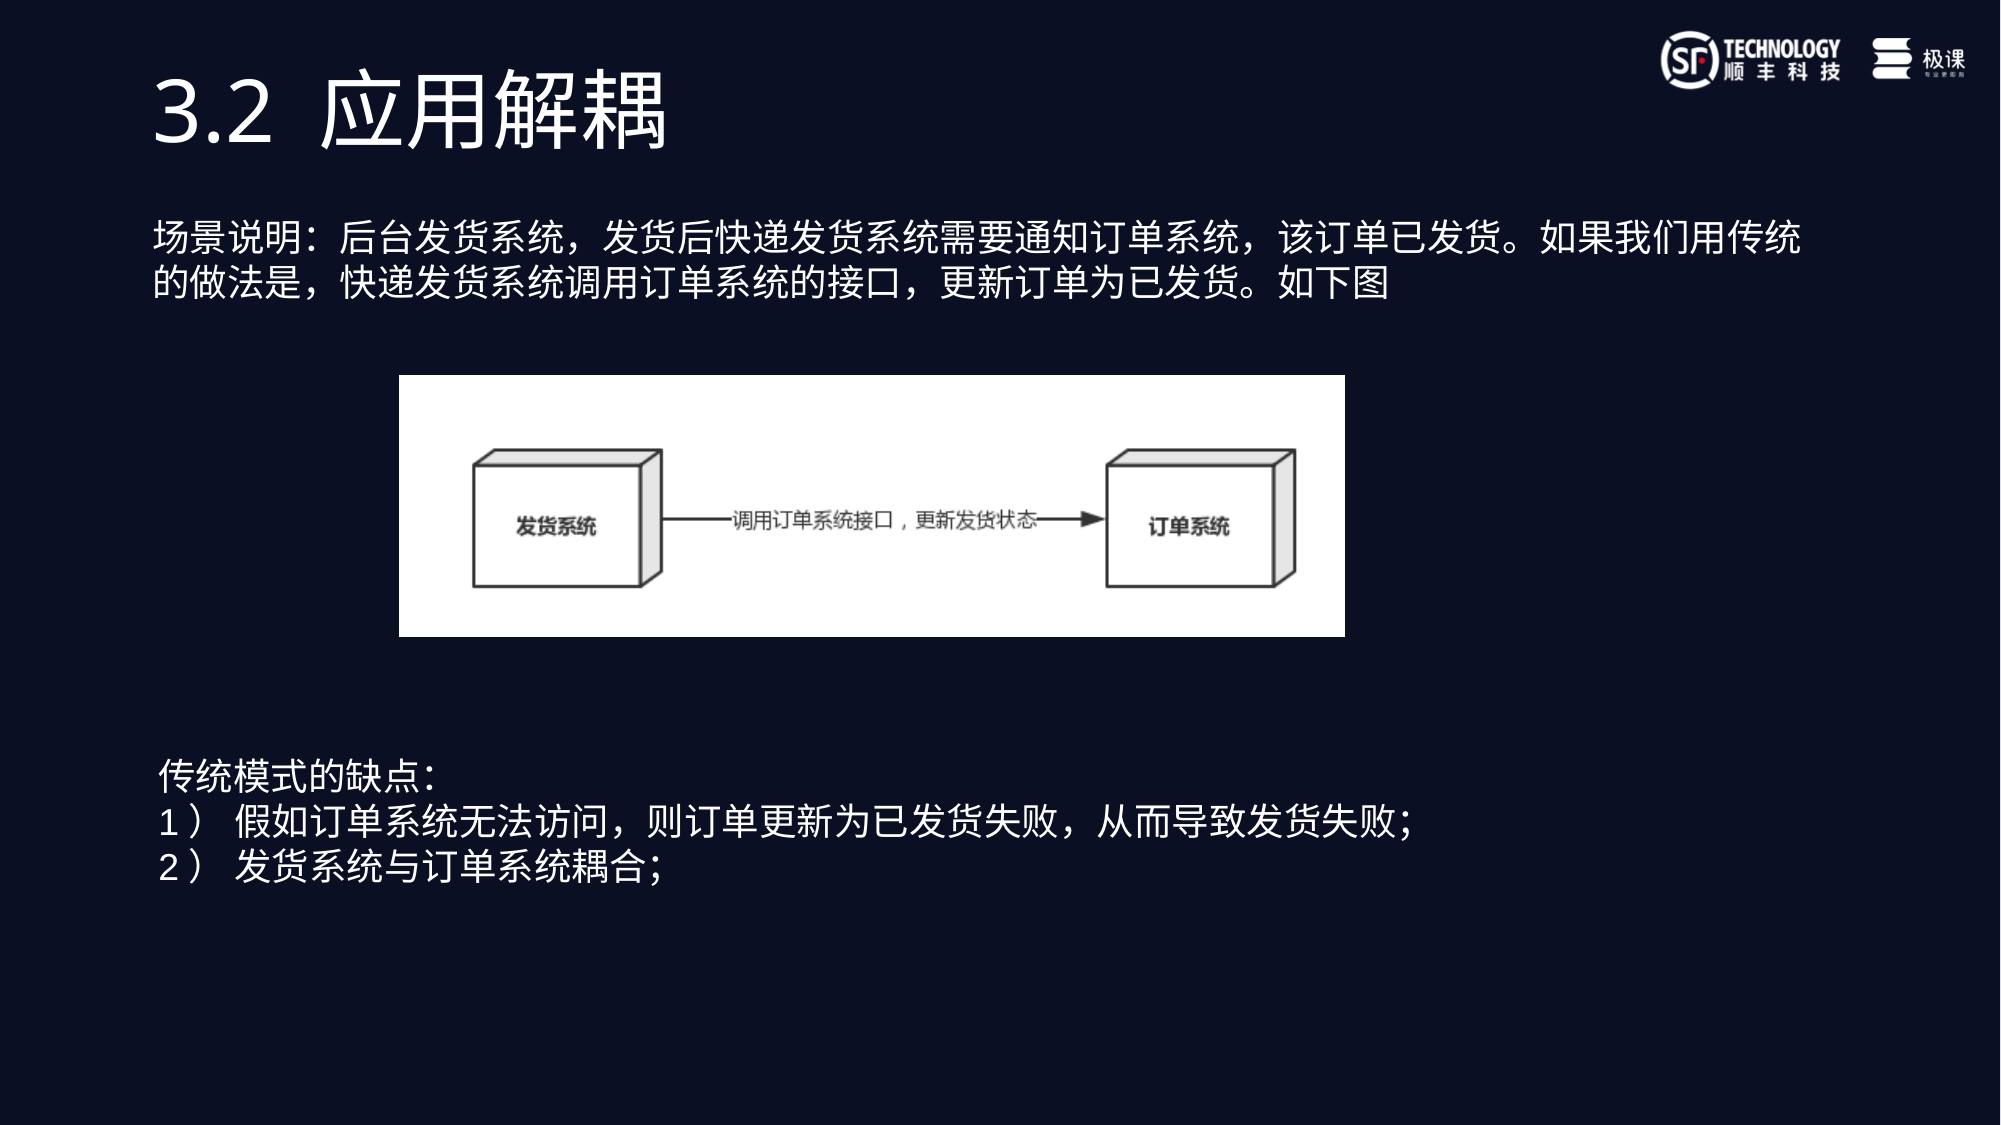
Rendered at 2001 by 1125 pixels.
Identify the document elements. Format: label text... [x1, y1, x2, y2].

text_box 3.2 应用解耦 [137, 59, 1467, 170]
picture [0, 0, 2001, 1125]
text_box 场景说明：后台发货系统，发货后快递发货系统需要通知订单系统，该订单已发货。如果我们用传统的做法是，快递发货系统调用订单系统的接口，更新订单为已发货。如下图 [137, 206, 1825, 312]
text_box 传统模式的缺点： 1） 假如订单系统无法访问，则订单更新为已发货失败，从而导致发货失败； 2） 发货系统与订单系统耦合； [143, 746, 1449, 896]
